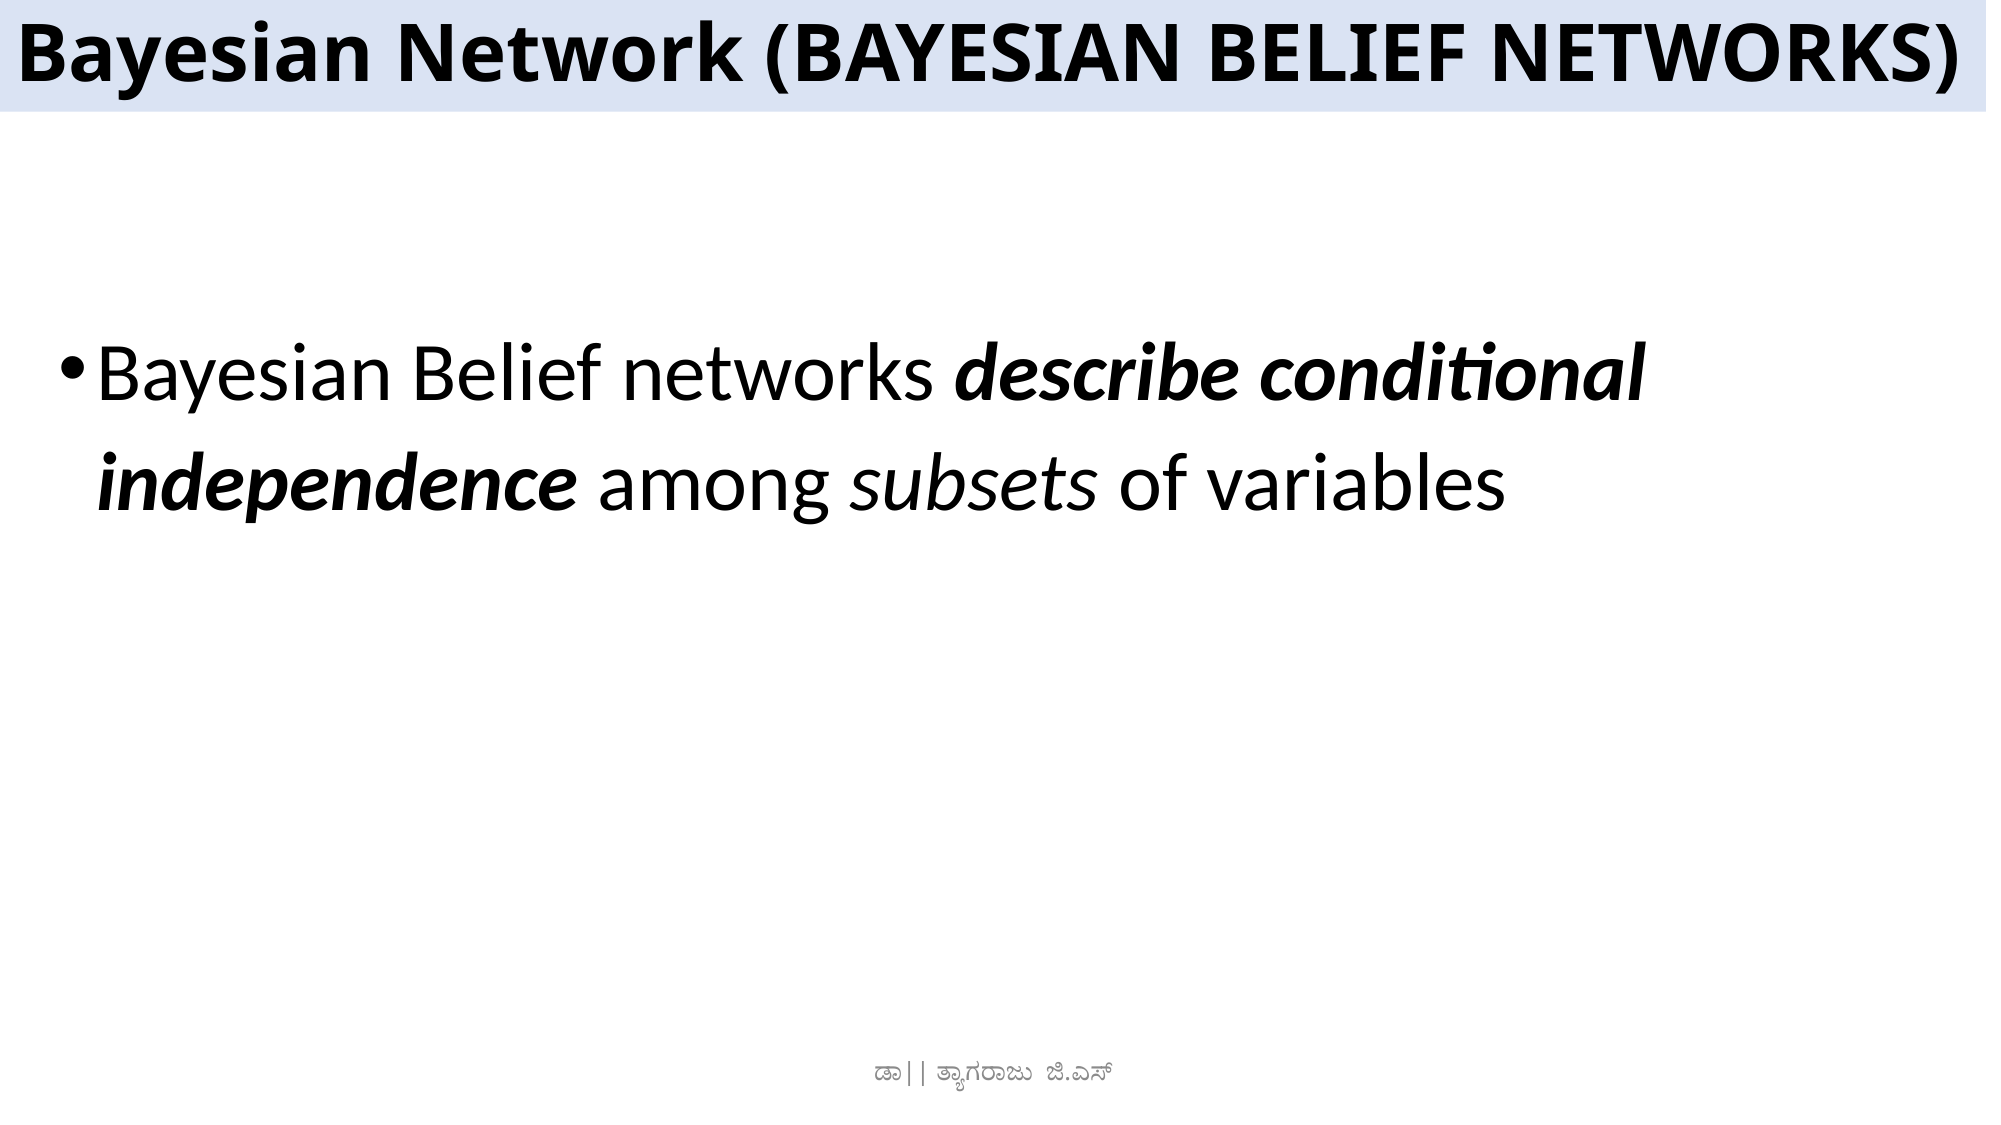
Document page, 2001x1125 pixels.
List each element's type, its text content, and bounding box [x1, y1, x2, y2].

title Bayesian Network (BAYESIAN BELIEF NETWORKS) [0, 0, 1986, 112]
list Bayesian Belief networks describe conditional independence among subsets of variables [43, 299, 1863, 1009]
footer ಡಾ|| ತ್ಯಾಗರಾಜು ಜಿ.ಎಸ್ [662, 1042, 1338, 1103]
